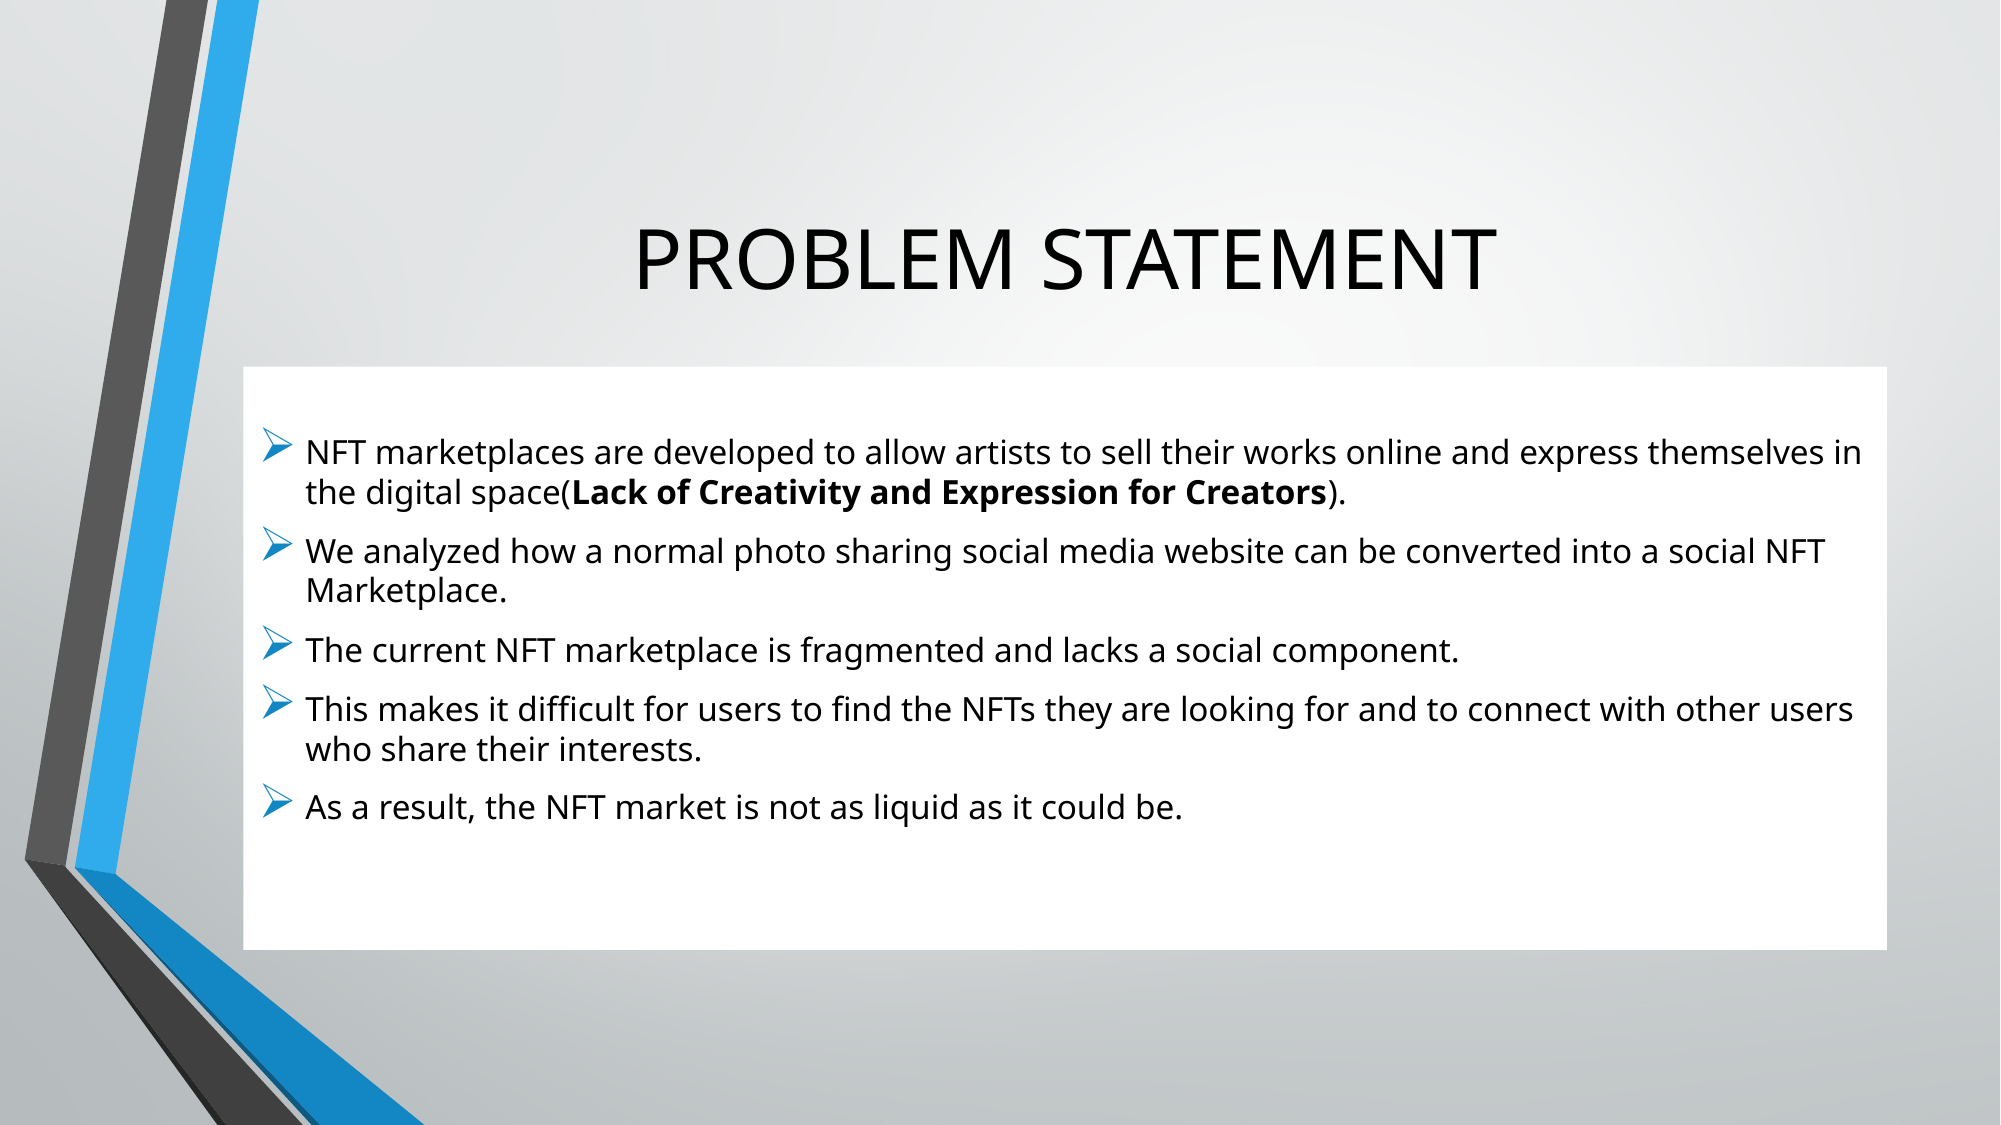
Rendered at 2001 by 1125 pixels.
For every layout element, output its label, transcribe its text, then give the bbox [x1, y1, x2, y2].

title PROBLEM STATEMENT [243, 112, 1887, 366]
list NFT marketplaces are developed to allow artists to sell their works online and express themselves in the digital space(Lack of Creativity and Expression for Creators). We analyzed how a normal photo sharing social media website can be converted into a social NFT Marketplace. The current NFT marketplace is fragmented and lacks a social component. This makes it difficult for users to find the NFTs they are looking for and to connect with other users who share their interests. As a result, the NFT market is not as liquid as it could be. [243, 366, 1887, 950]
